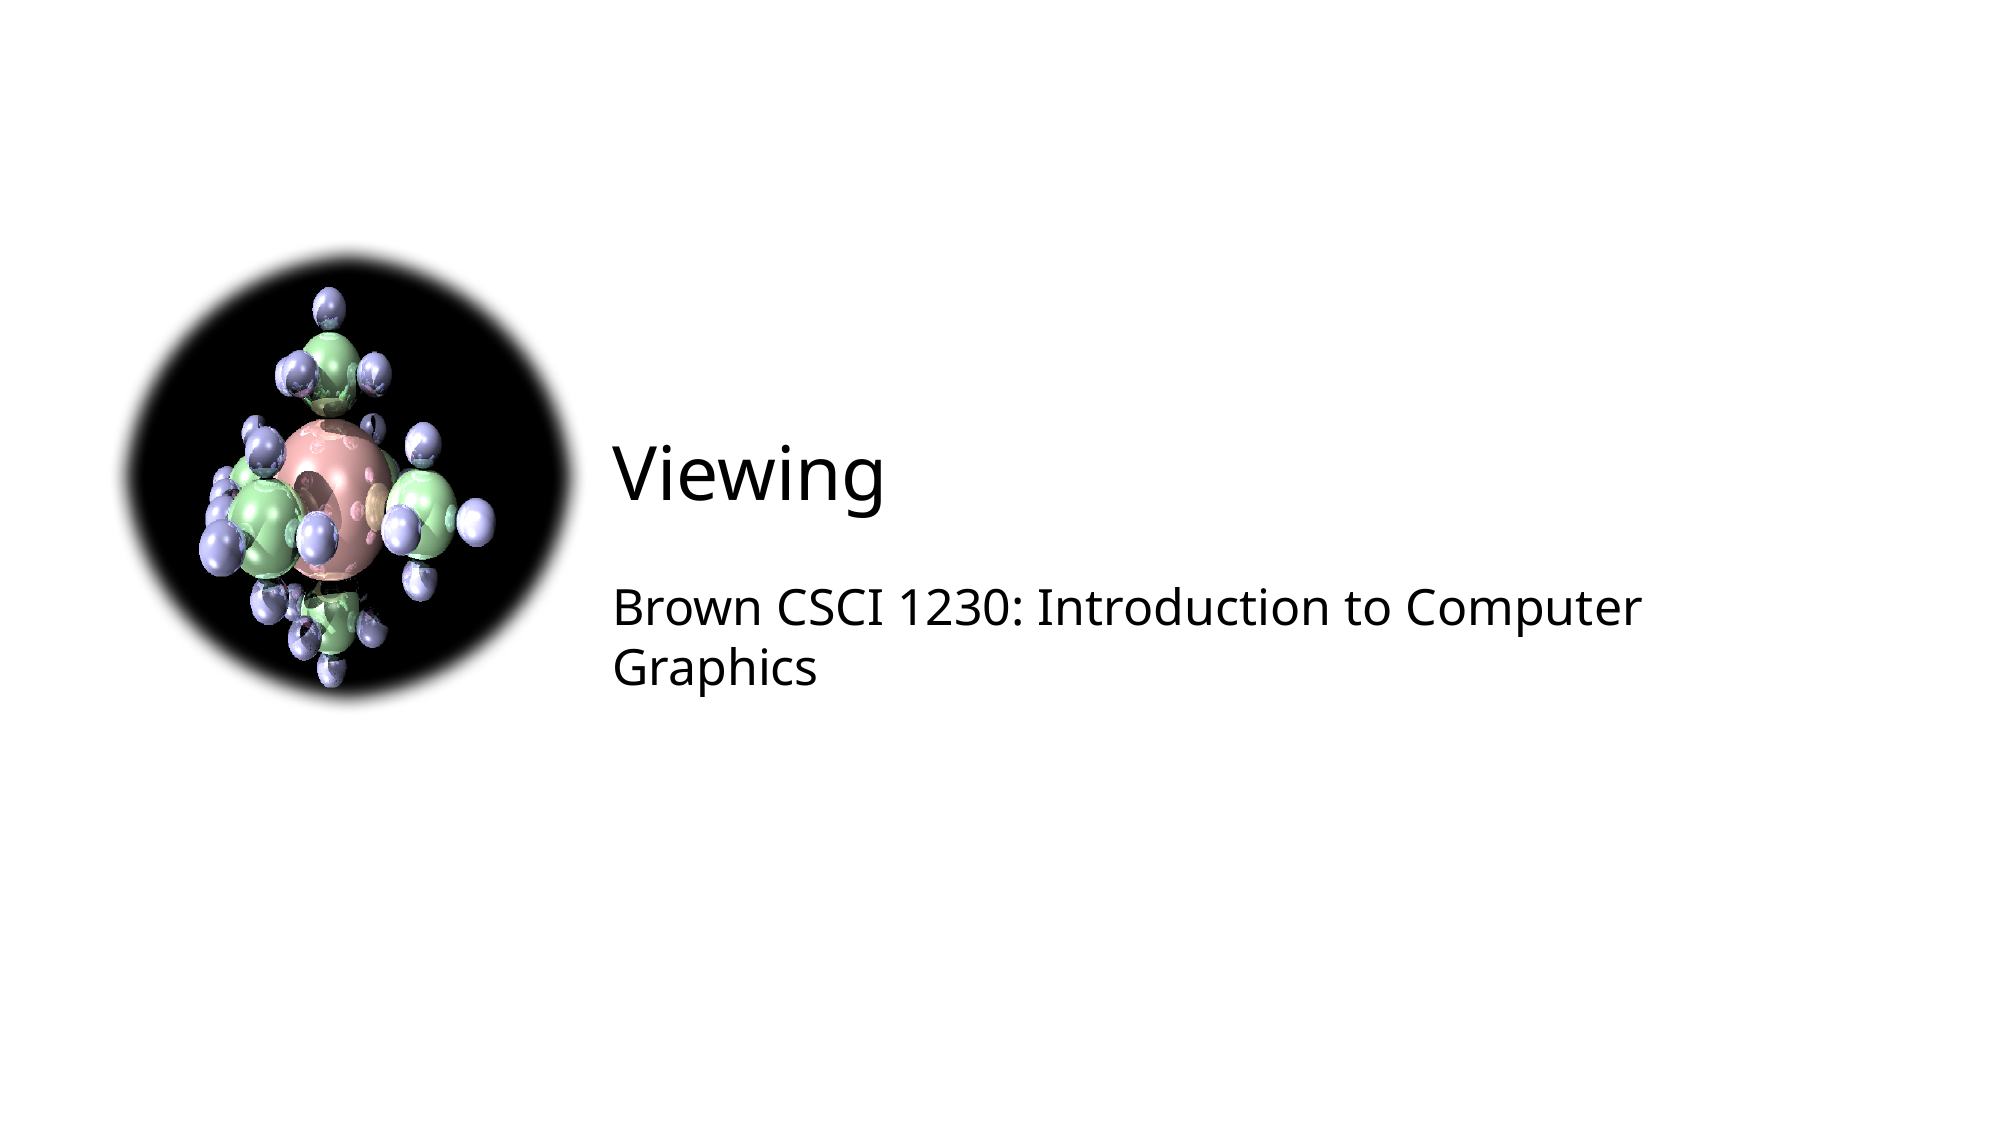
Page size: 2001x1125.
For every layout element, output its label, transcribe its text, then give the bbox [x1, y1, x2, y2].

title Viewing [597, 387, 1850, 553]
picture [138, 268, 559, 686]
